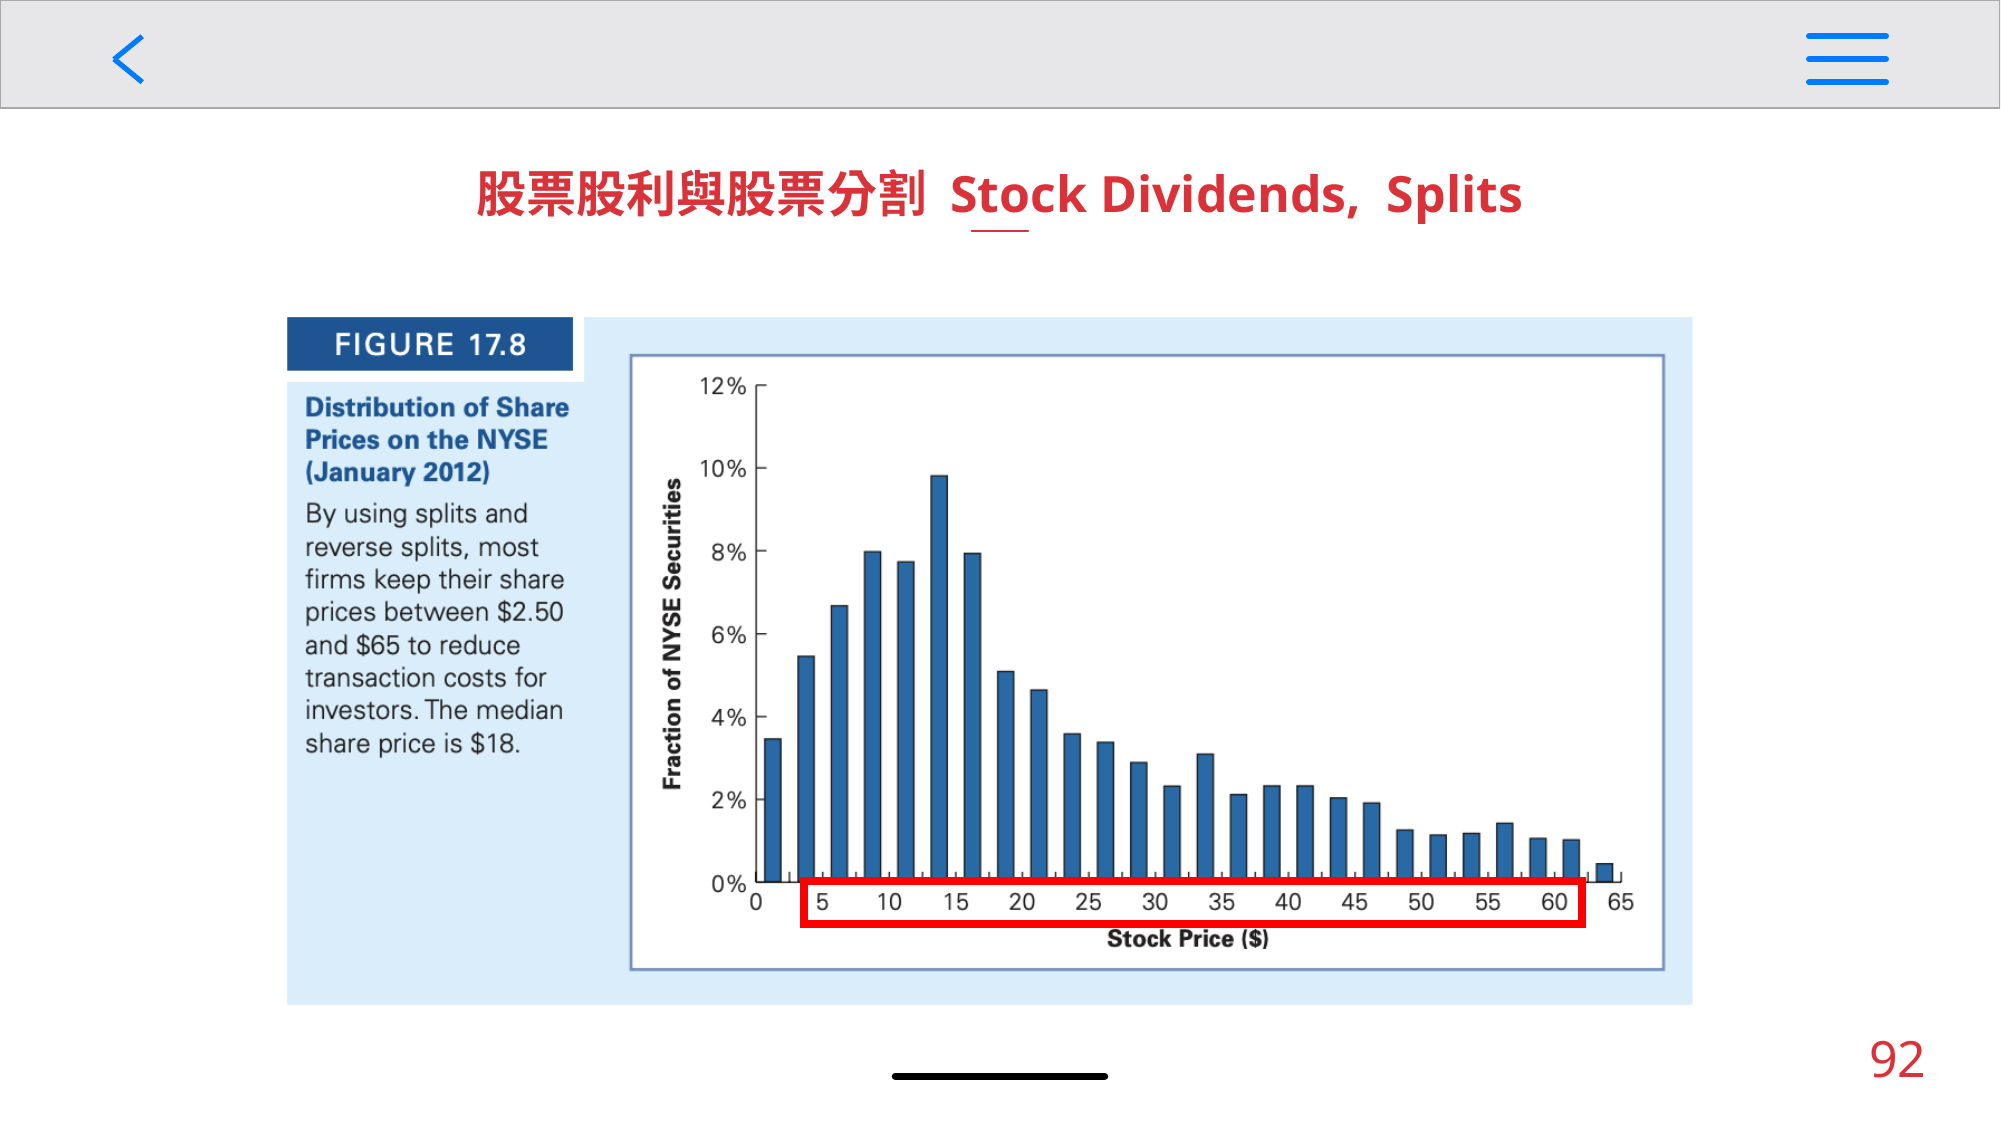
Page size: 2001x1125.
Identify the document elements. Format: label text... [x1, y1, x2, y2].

text_box 股票股利與股票分割 Stock Dividends, Splits [414, 154, 1586, 230]
text_box 92 [1795, 1020, 2000, 1096]
picture [275, 306, 1706, 1016]
